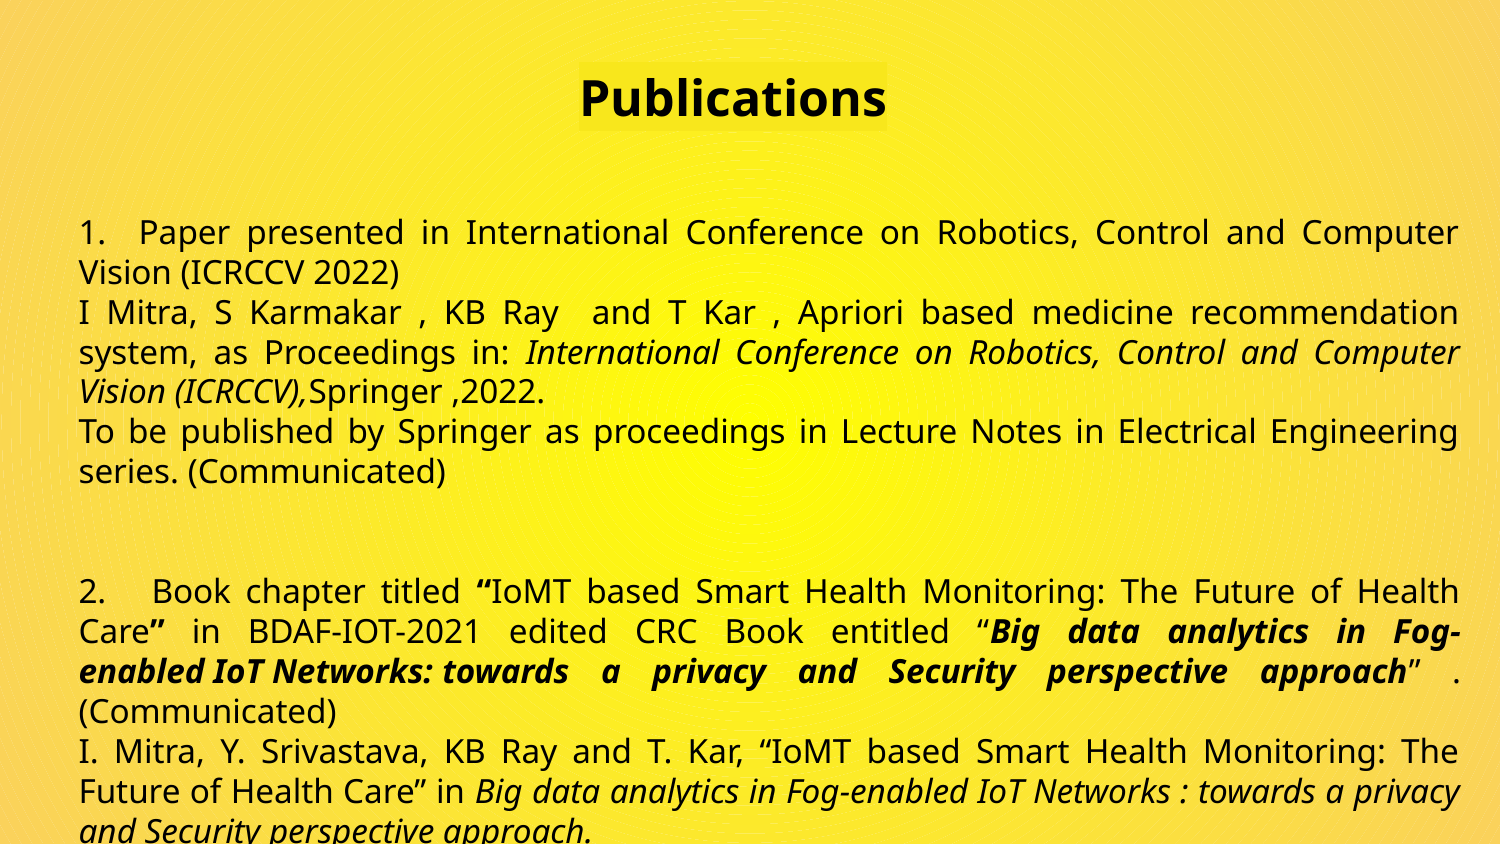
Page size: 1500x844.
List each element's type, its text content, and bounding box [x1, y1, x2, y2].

text_box 1. Paper presented in International Conference on Robotics, Control and Computer Vision (ICRCCV 2022) I Mitra, S Karmakar , KB Ray and T Kar , Apriori based medicine recommendation system, as Proceedings in: International Conference on Robotics, Control and Computer Vision (ICRCCV),Springer ,2022. To be published by Springer as proceedings in Lecture Notes in Electrical Engineering series. (Communicated) 2. Book chapter titled “IoMT based Smart Health Monitoring: The Future of Health Care” in BDAF-IOT-2021 edited CRC Book entitled “Big data analytics in Fog-enabled IoT Networks: towards a privacy and Security perspective approach” . (Communicated) I. Mitra, Y. Srivastava, KB Ray and T. Kar, “IoMT based Smart Health Monitoring: The Future of Health Care” in Big data analytics in Fog-enabled IoT Networks : towards a privacy and Security perspective approach. [63, 168, 1477, 844]
list Publications [222, 46, 1207, 146]
